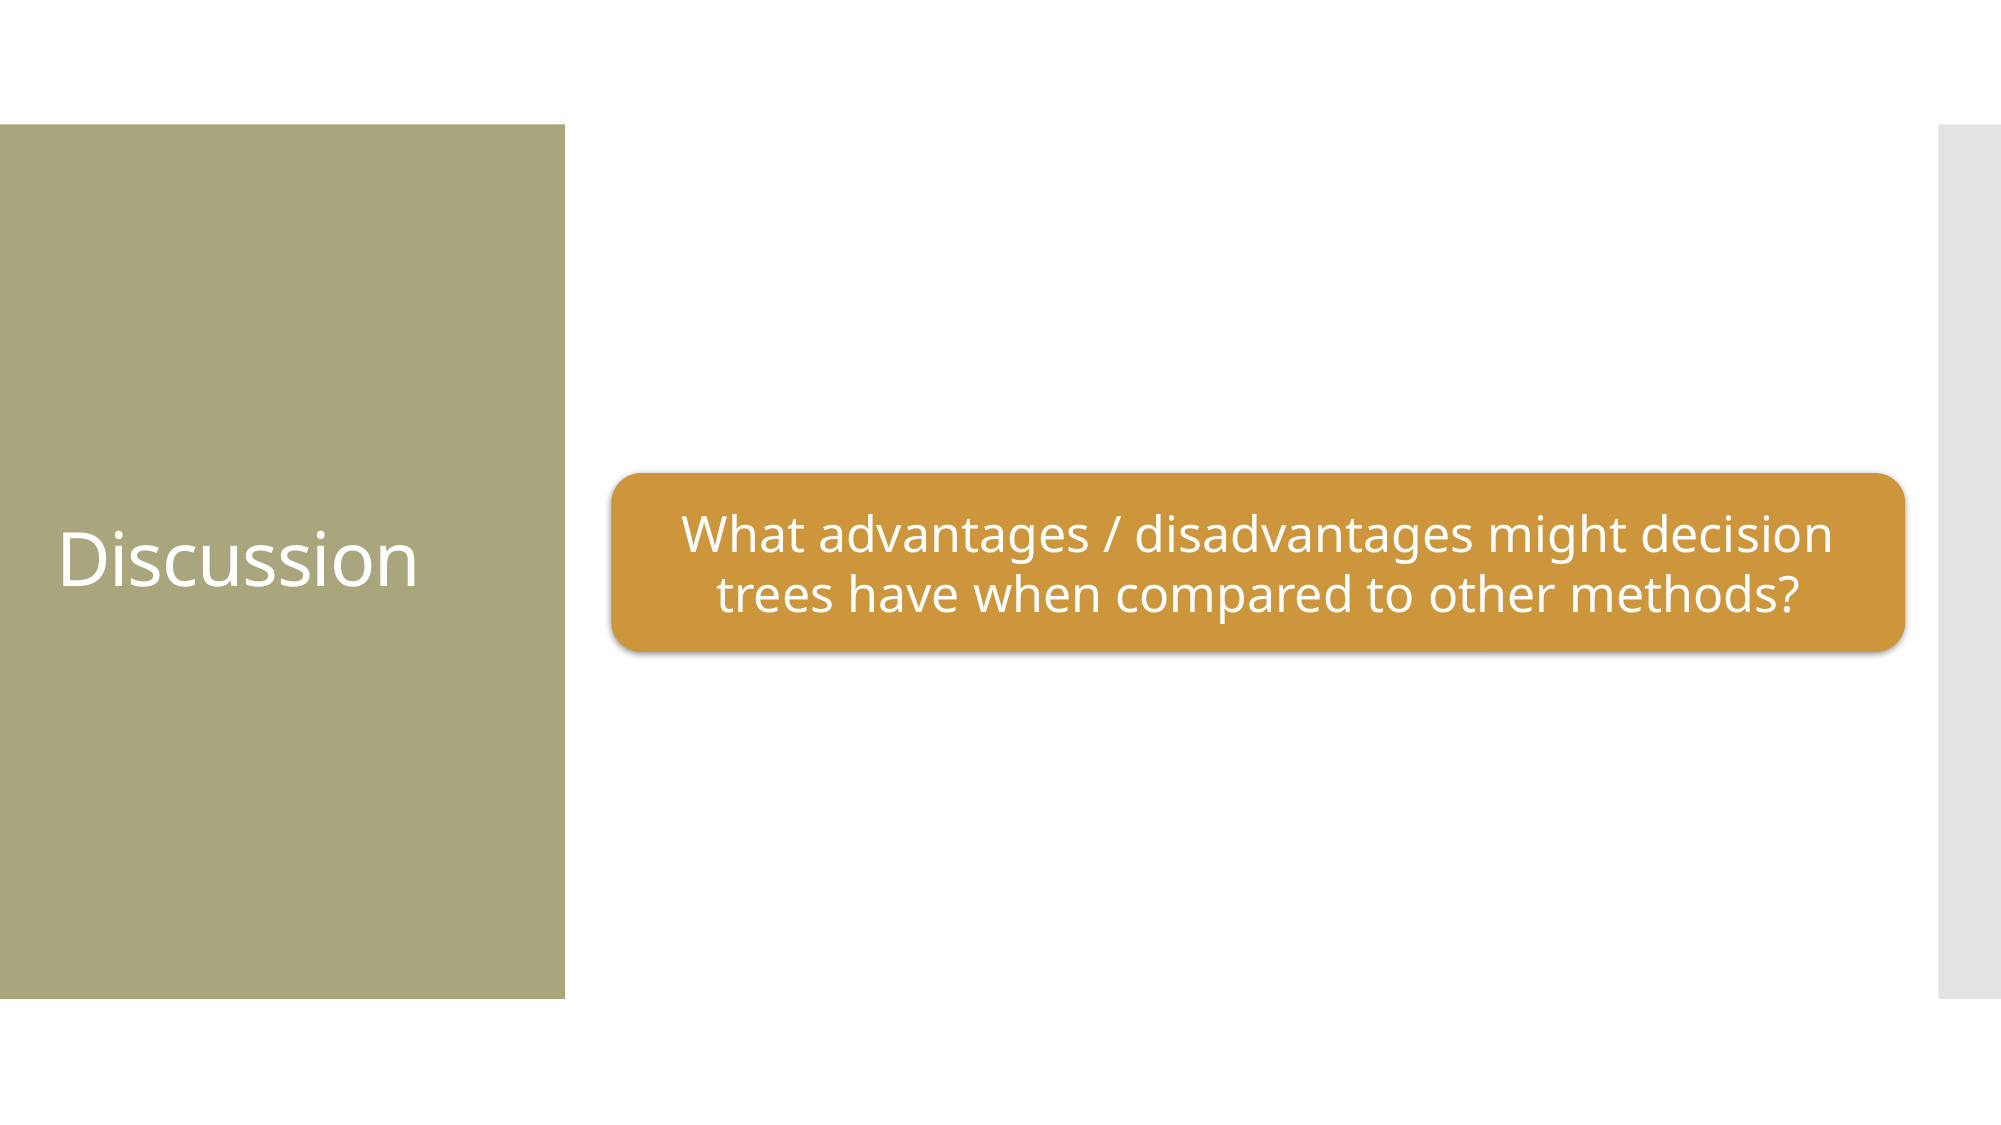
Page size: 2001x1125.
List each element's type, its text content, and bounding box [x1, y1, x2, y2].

title Discussion [41, 184, 525, 940]
text_box What advantages / disadvantages might decision trees have when compared to other methods? [611, 473, 1906, 652]
